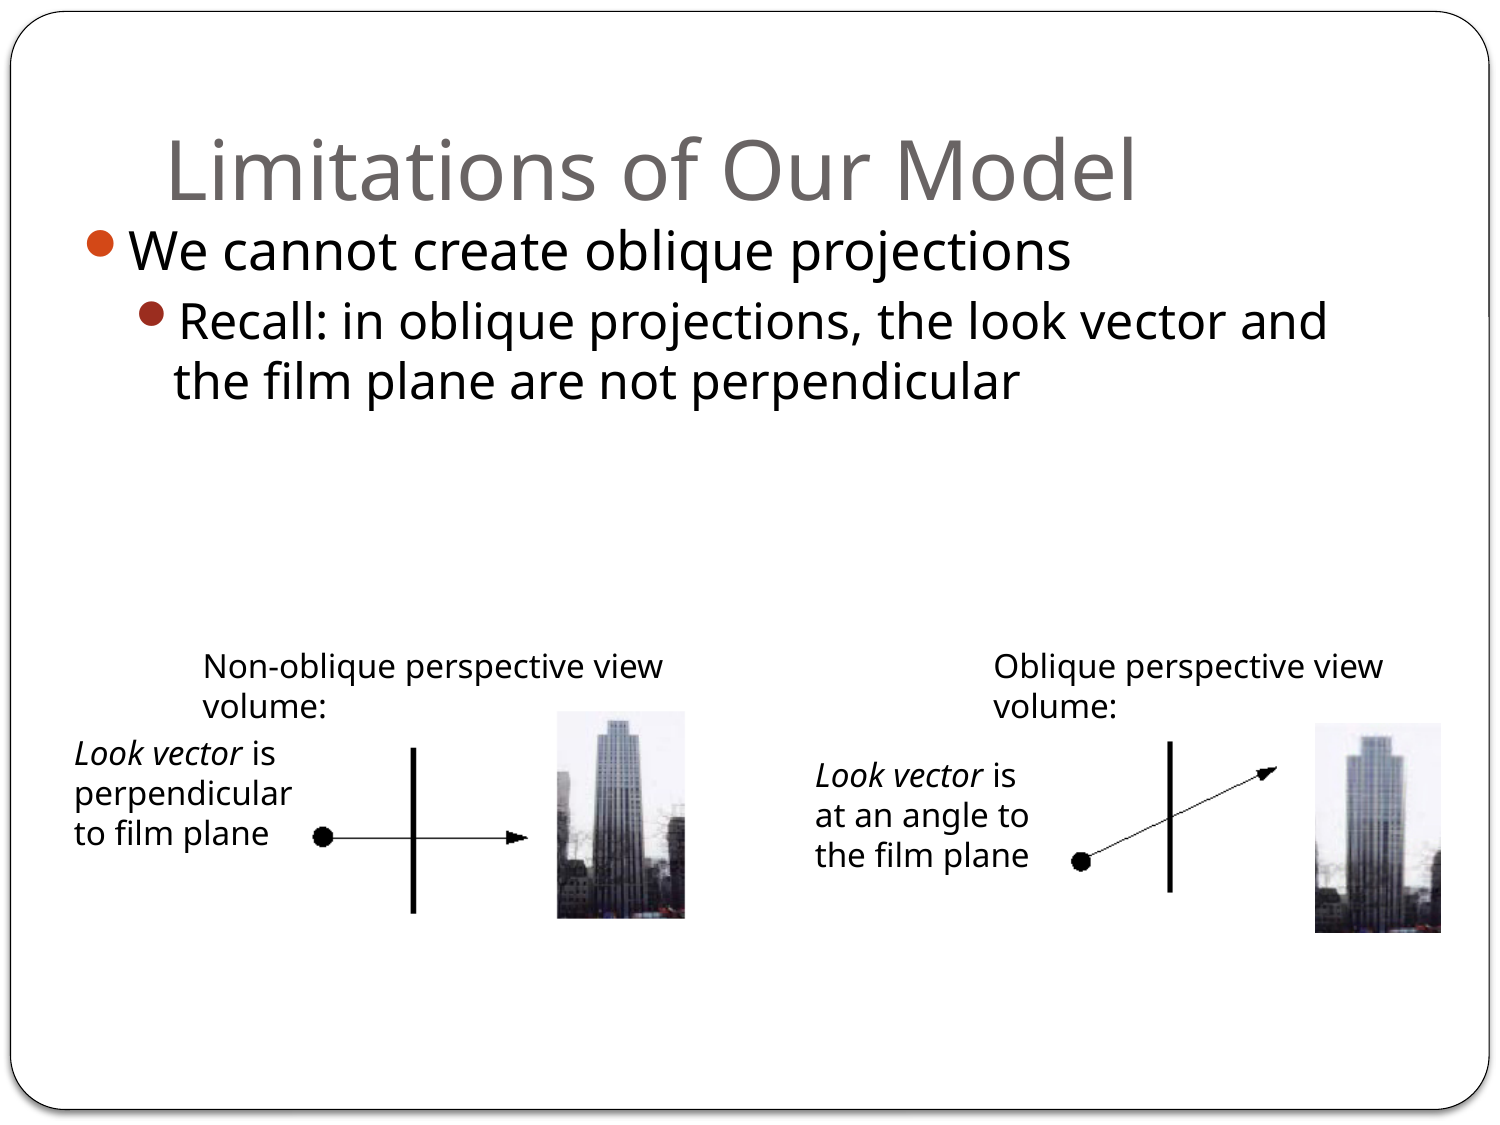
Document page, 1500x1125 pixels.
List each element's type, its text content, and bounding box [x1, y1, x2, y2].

title Limitations of Our Model [150, 45, 1425, 233]
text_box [799, 637, 1441, 934]
list We cannot create oblique projections Recall: in oblique projections, the look vector and the film plane are not perpendicular [68, 209, 1419, 575]
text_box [59, 637, 746, 945]
